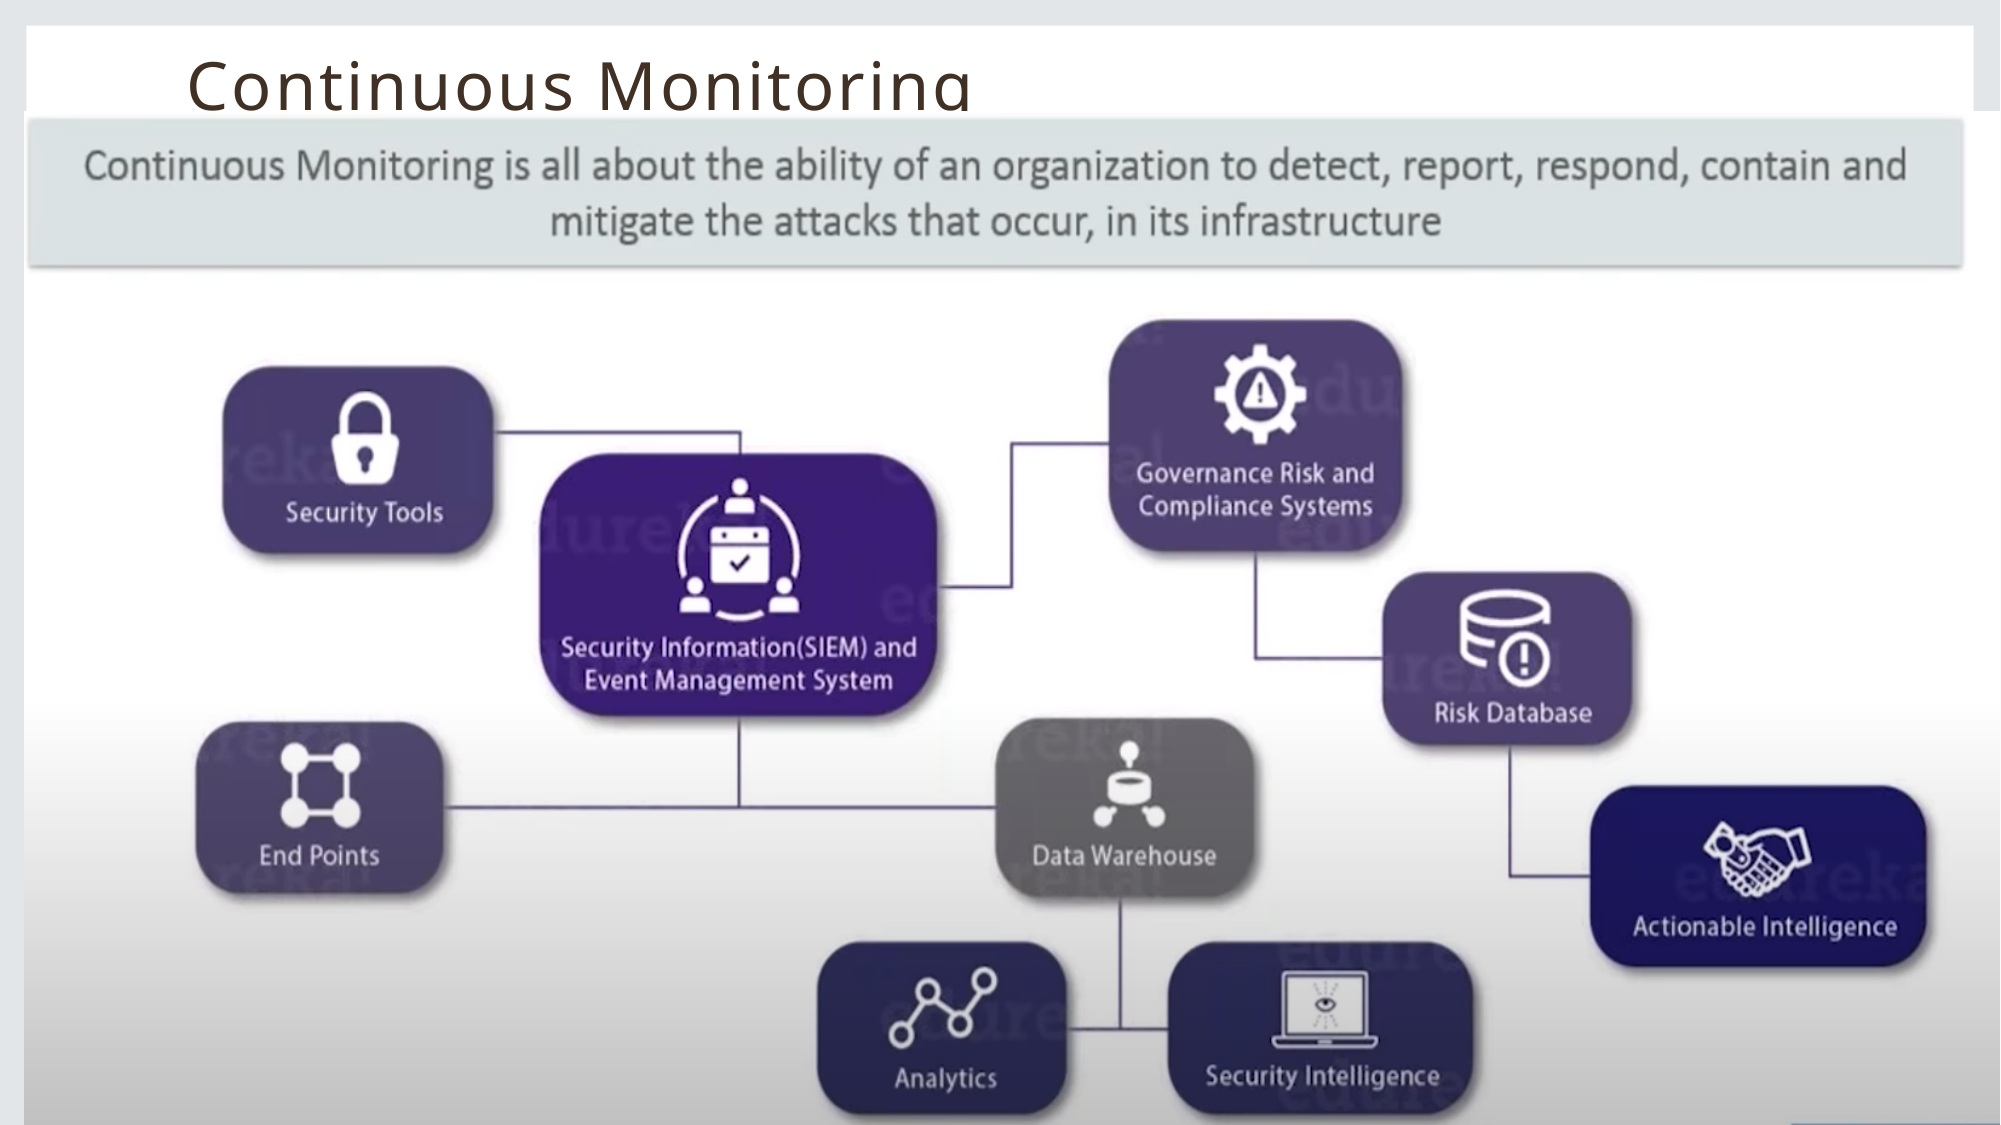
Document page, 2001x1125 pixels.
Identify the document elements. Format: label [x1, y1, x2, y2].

list [24, 111, 2000, 1125]
